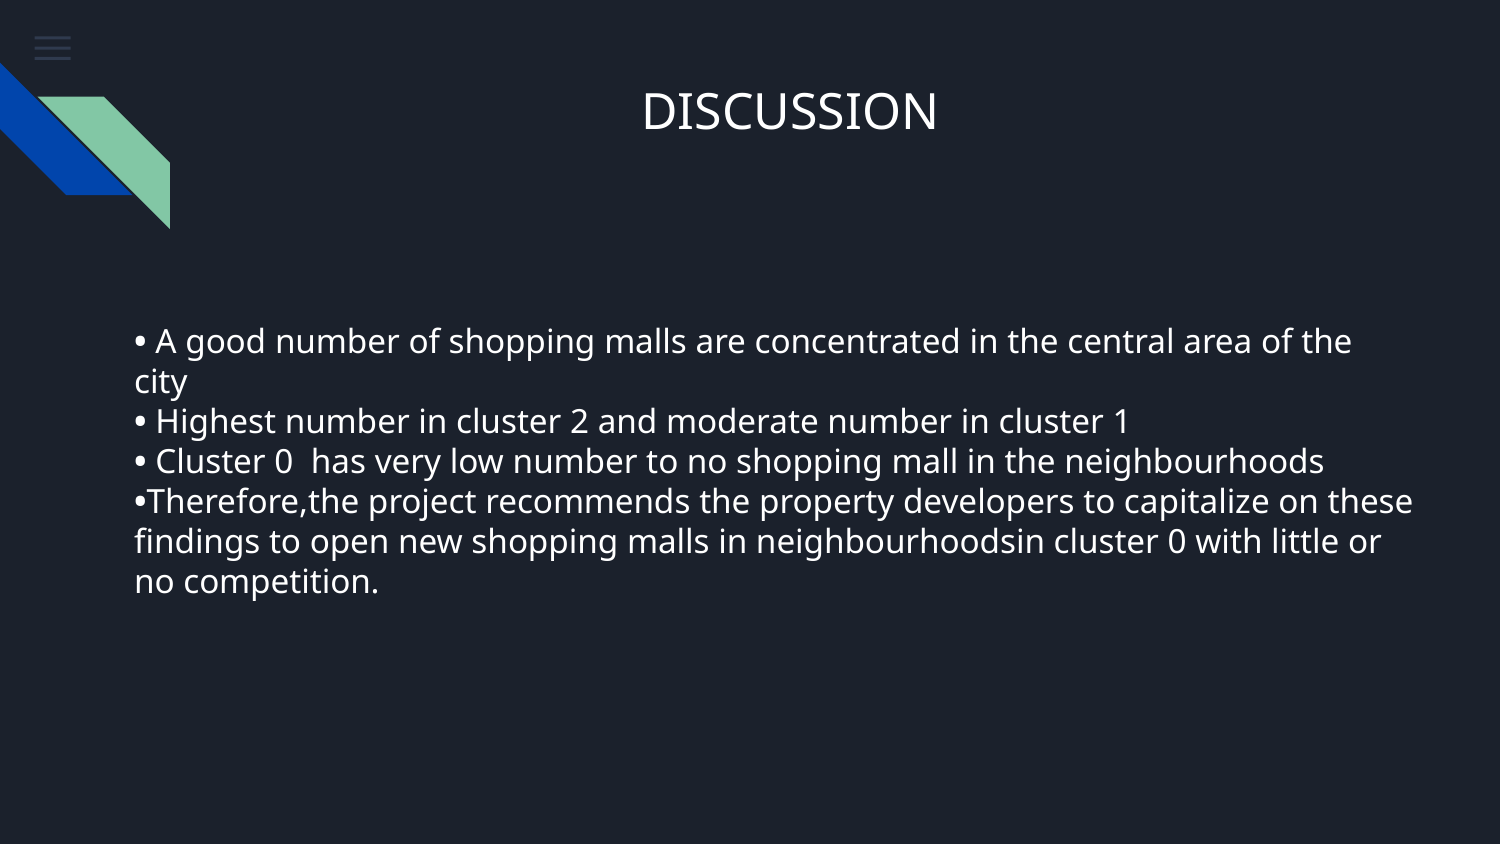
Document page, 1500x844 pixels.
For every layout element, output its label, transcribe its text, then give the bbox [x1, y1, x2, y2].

text_box DISCUSSION [212, 64, 1368, 170]
text_box • A good number of shopping malls are concentrated in the central area of the city • Highest number in cluster 2 and moderate number in cluster 1 • Cluster 0 has very low number to no shopping mall in the neighbourhoods •Therefore,the project recommends the property developers to capitalize on these findings to open new shopping malls in neighbourhoodsin cluster 0 with little or no competition. [119, 170, 1432, 729]
